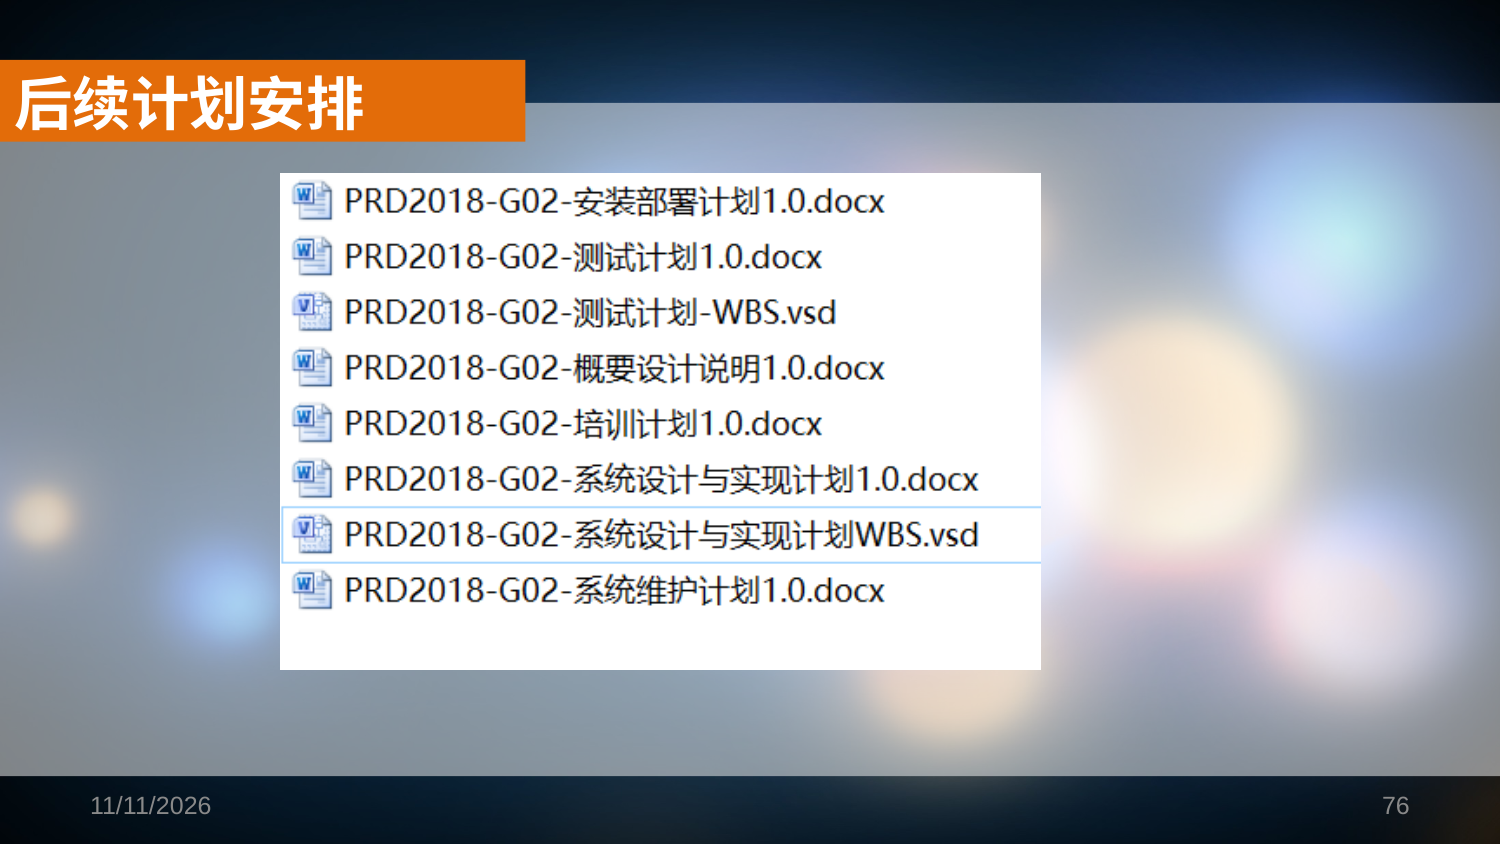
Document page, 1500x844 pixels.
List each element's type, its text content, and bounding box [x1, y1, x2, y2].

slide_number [74, 781, 426, 828]
picture [280, 173, 1041, 671]
text_box 后续计划安排 [0, 59, 963, 145]
text_box [0, 102, 1500, 777]
picture [0, 777, 1500, 844]
picture [0, 0, 1500, 102]
slide_number 76 [1074, 781, 1426, 828]
